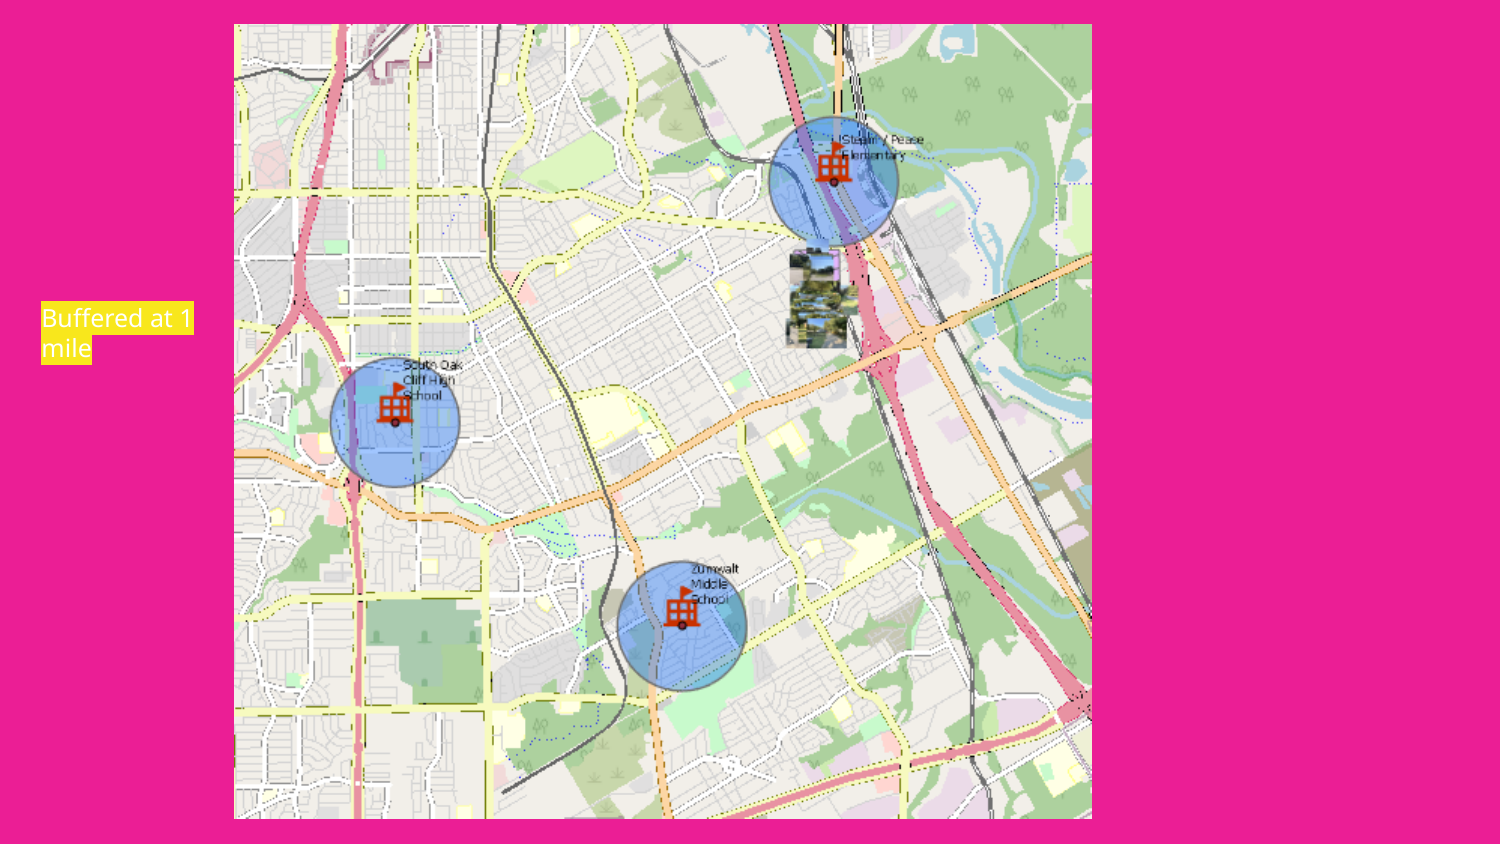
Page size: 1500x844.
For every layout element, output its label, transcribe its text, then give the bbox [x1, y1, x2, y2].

title Buffered at 1 mile [26, 272, 210, 422]
picture [234, 24, 1092, 819]
